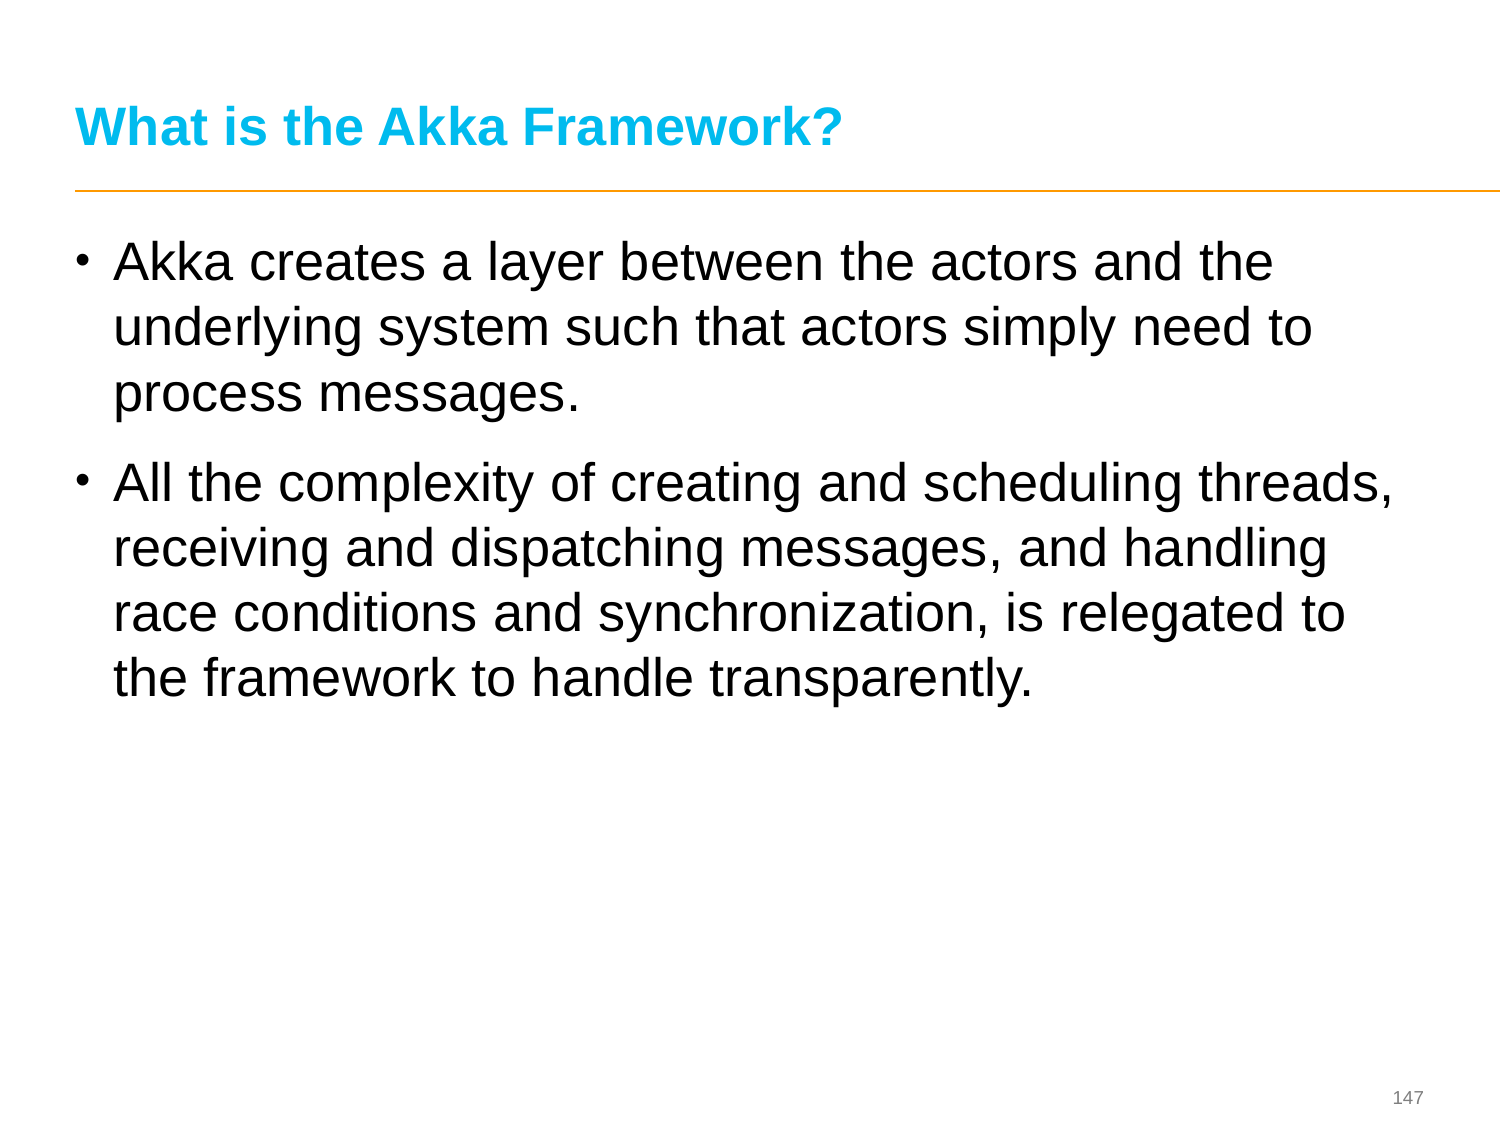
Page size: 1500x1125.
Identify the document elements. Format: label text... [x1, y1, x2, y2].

list Akka creates a layer between the actors and the underlying system such that actors simply need to process messages. All the complexity of creating and scheduling threads, receiving and dispatching messages, and handling race conditions and synchronization, is relegated to the framework to handle transparently. [75, 226, 1425, 1018]
title What is the Akka Framework? [75, 27, 1422, 157]
